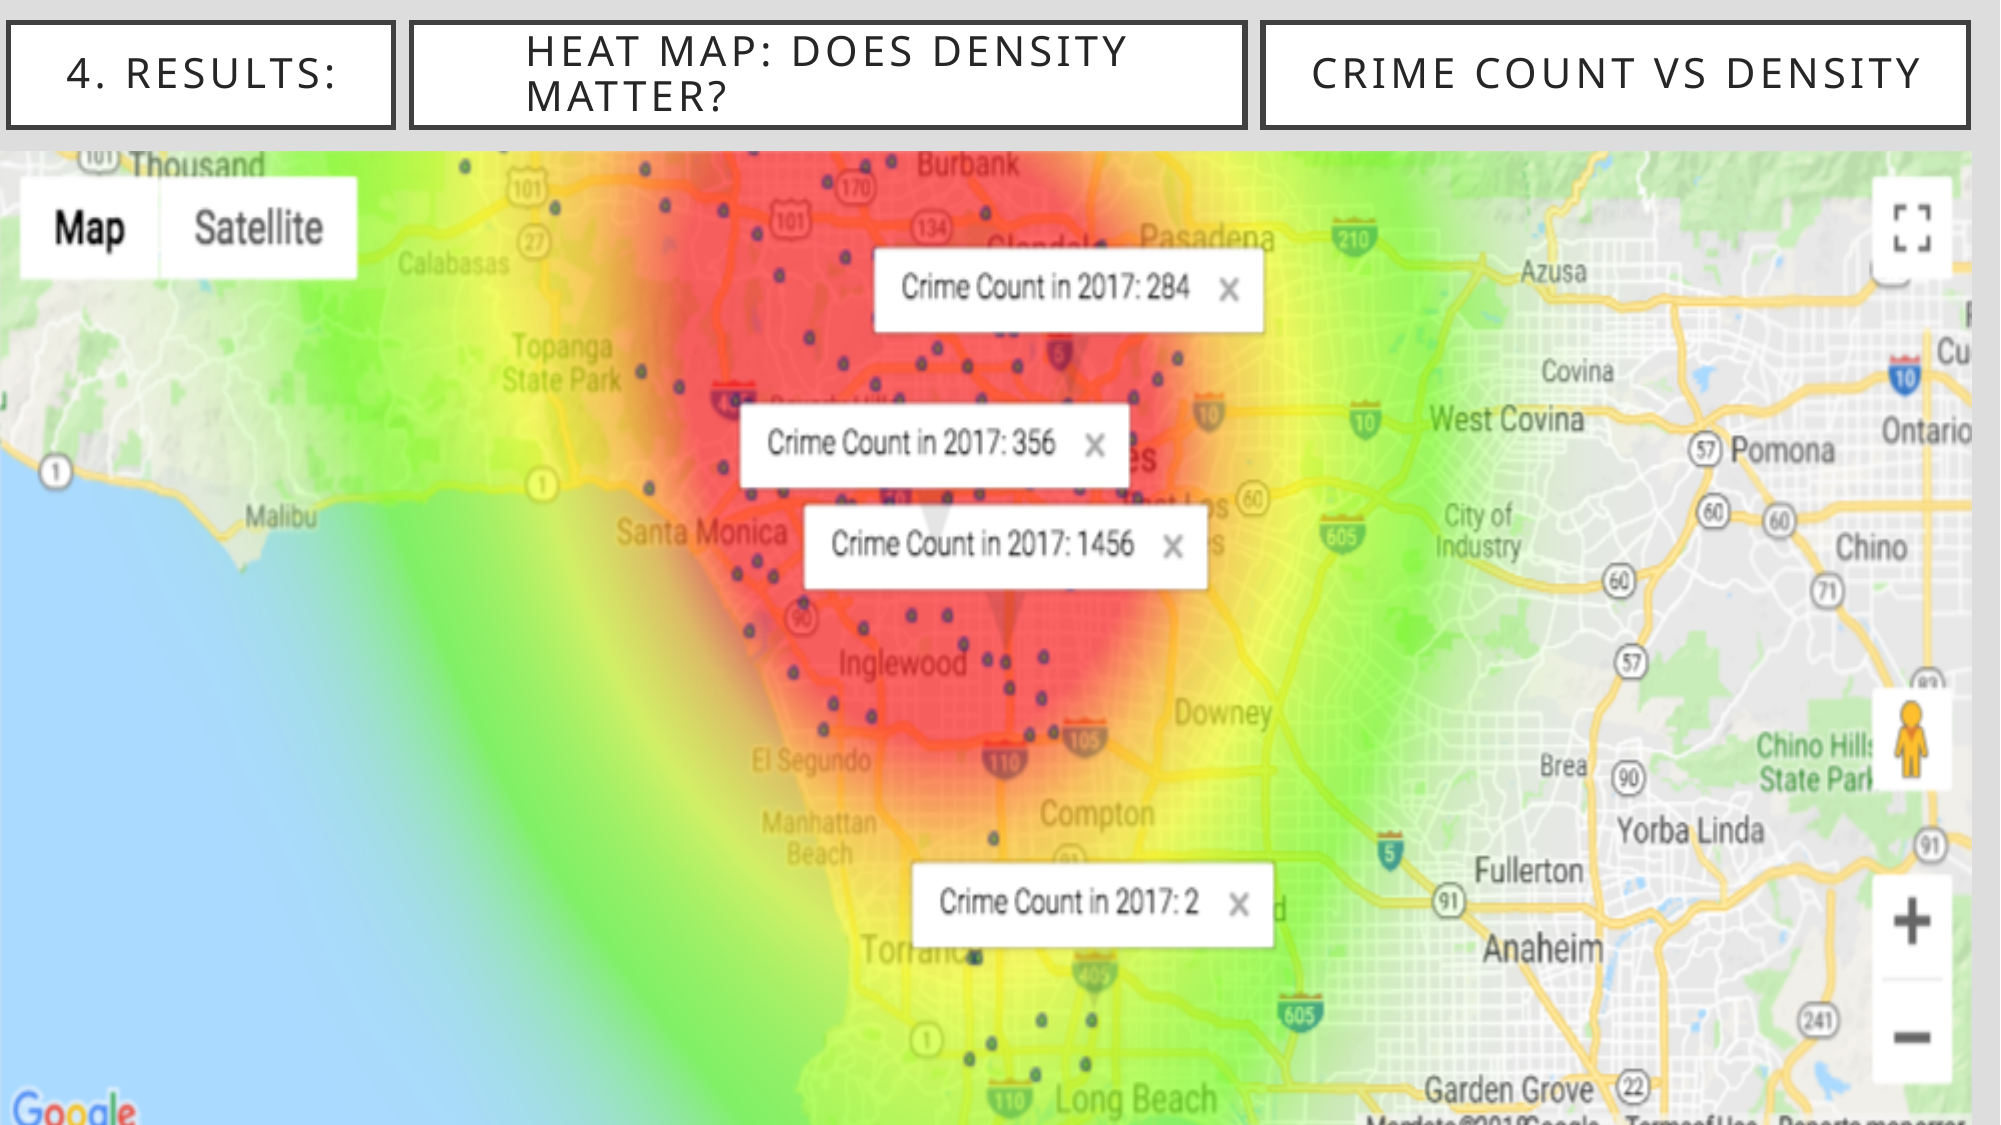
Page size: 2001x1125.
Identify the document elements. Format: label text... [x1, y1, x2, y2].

text_box Crime count vs Density [1263, 22, 1969, 128]
text_box 4. Results: [8, 22, 394, 128]
picture [0, 151, 1972, 1125]
text_box HEAT MAP: Does Density Matter? [411, 22, 1246, 128]
